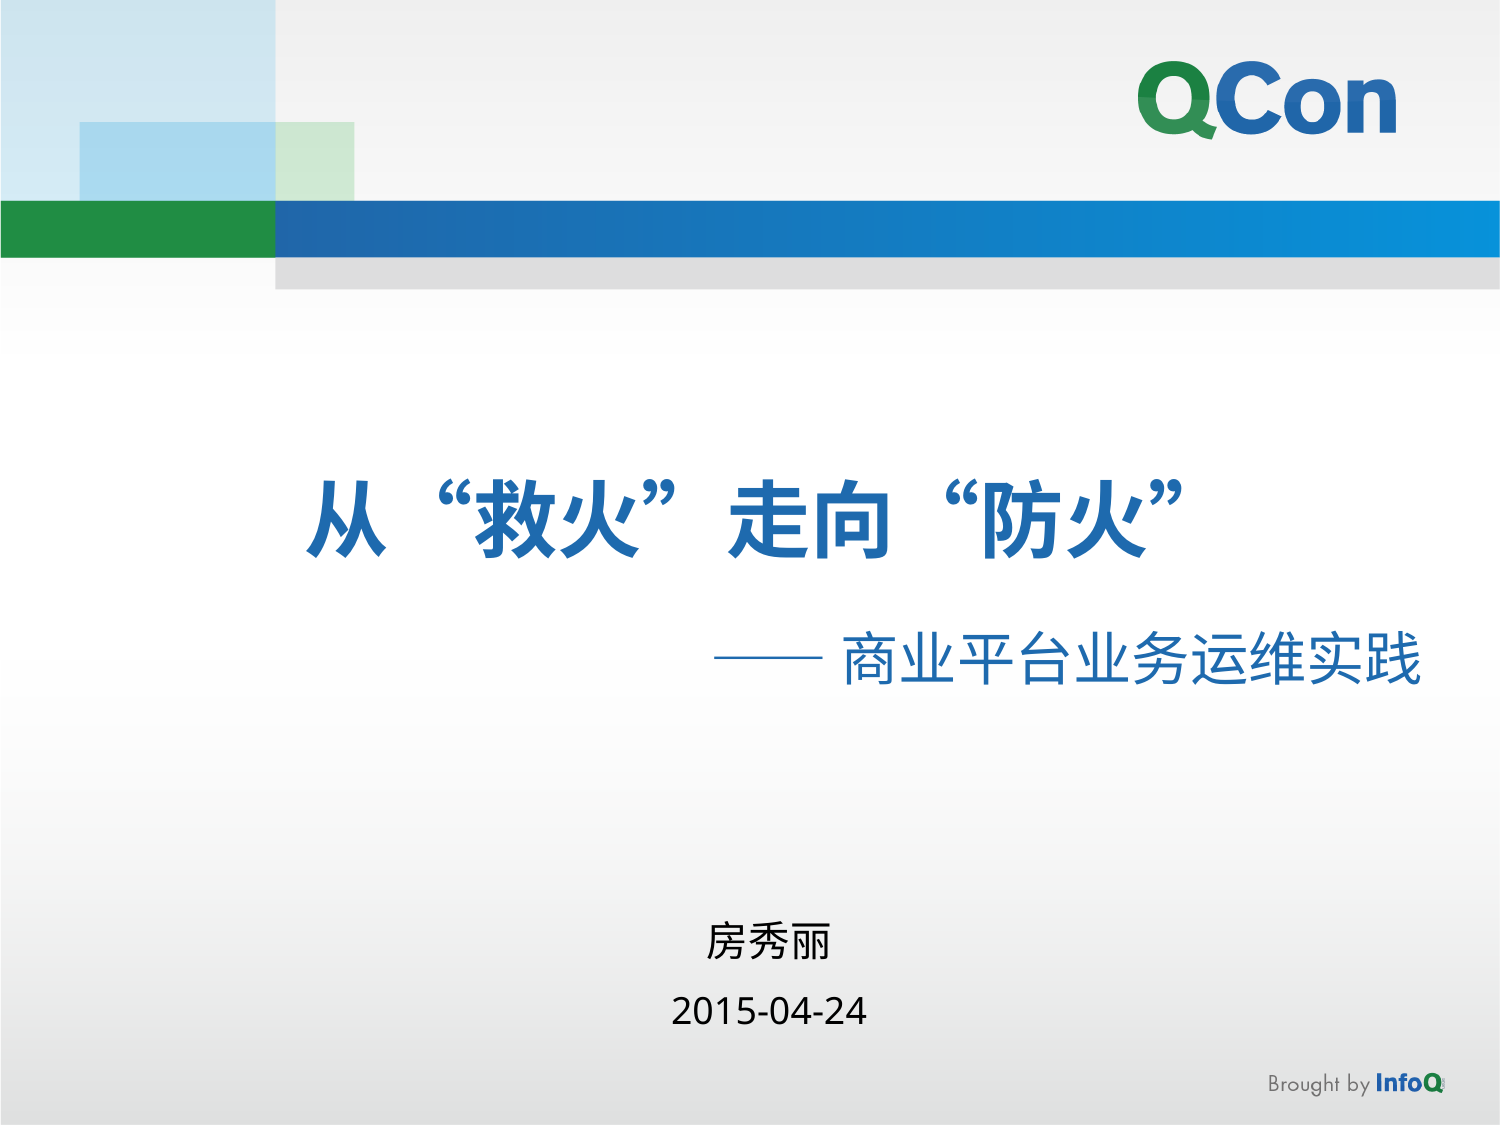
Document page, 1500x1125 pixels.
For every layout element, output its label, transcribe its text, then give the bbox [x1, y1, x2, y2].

text_box ——商业平台业务运维实践 [682, 614, 1439, 700]
text_box 房秀丽 2015-04-24 [635, 881, 903, 1040]
picture [0, 0, 1500, 1125]
title 从“救火”走向“防火” [131, 459, 1407, 701]
